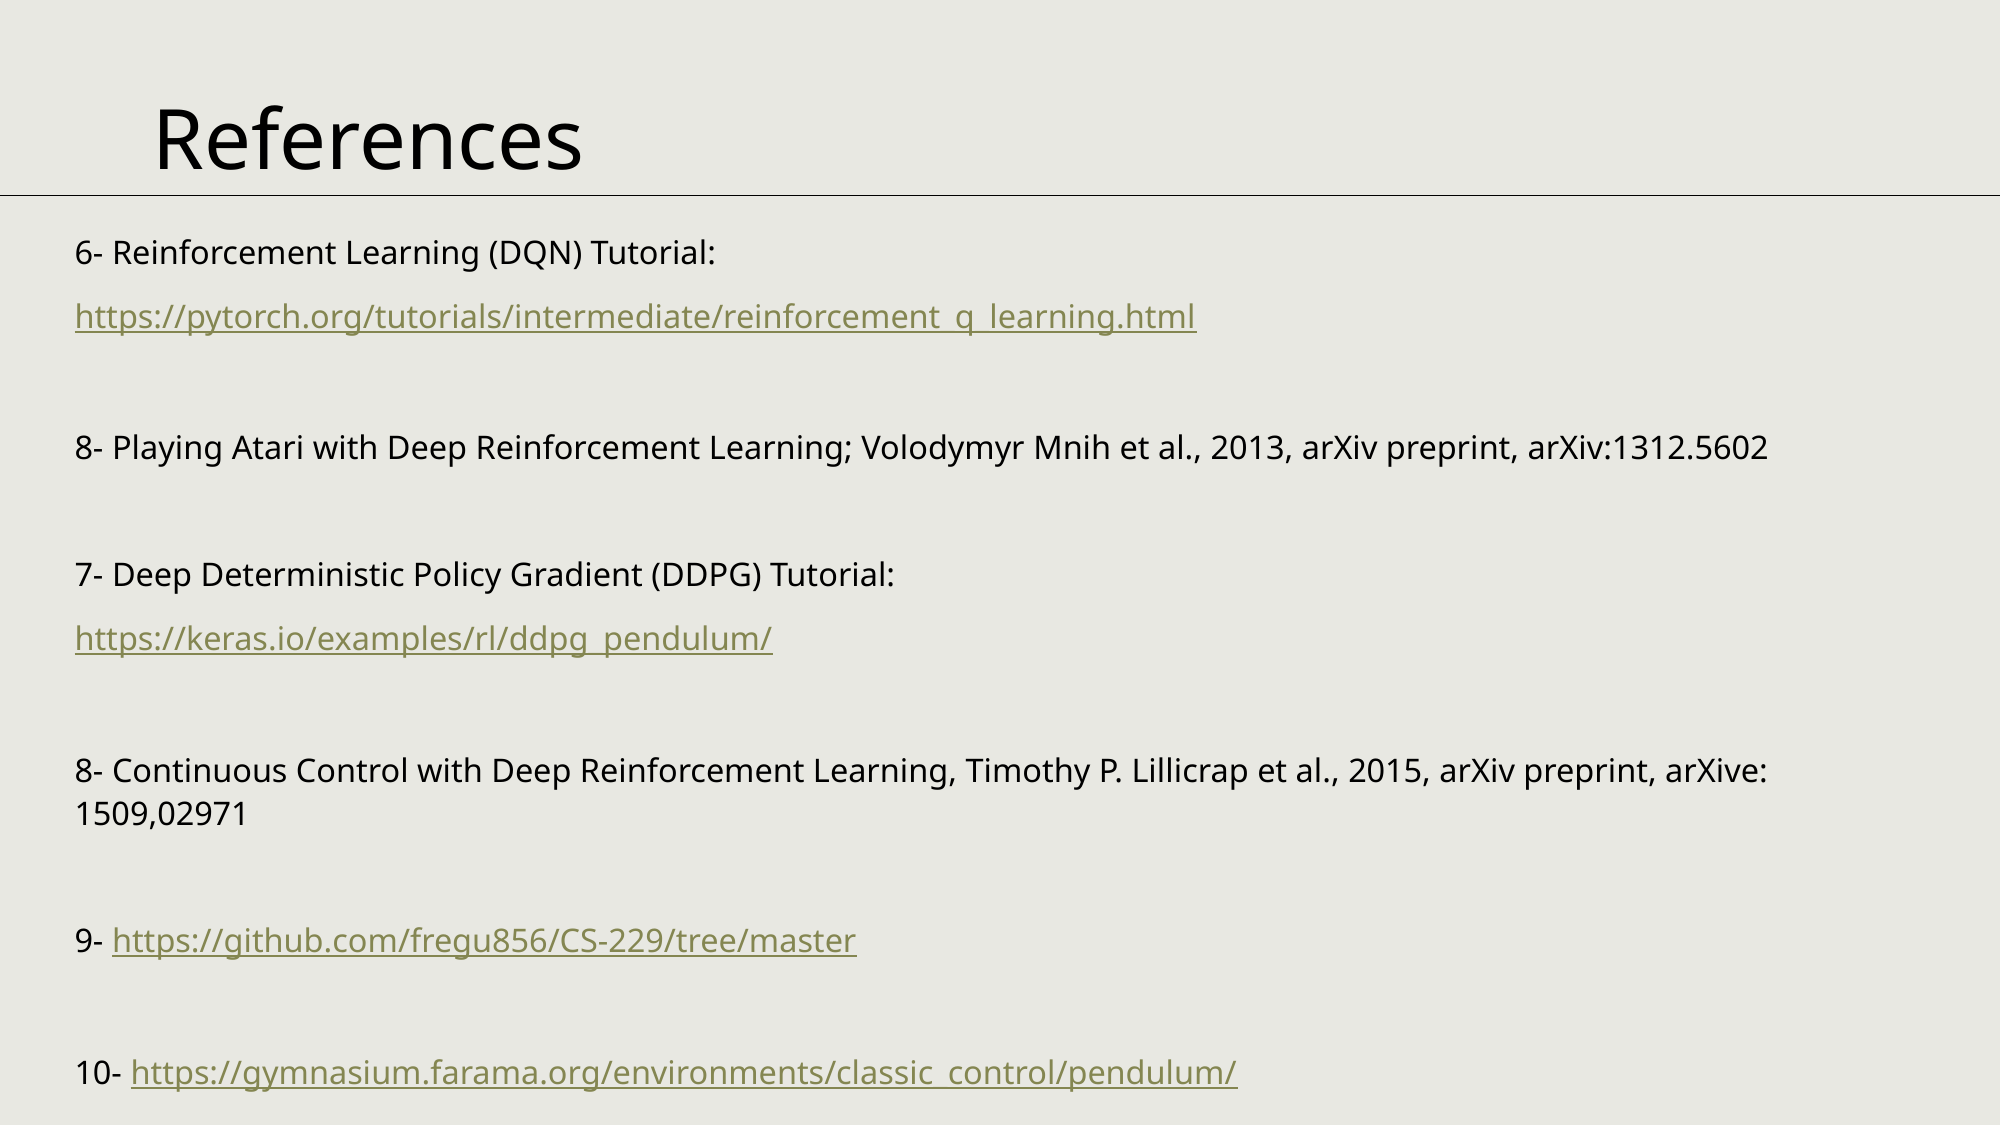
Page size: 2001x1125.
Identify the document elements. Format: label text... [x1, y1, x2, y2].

list 6- Reinforcement Learning (DQN) Tutorial: https://pytorch.org/tutorials/intermediate/reinforcement_q_learning.html 8- Playing Atari with Deep Reinforcement Learning; Volodymyr Mnih et al., 2013, arXiv preprint, arXiv:1312.5602 7- Deep Deterministic Policy Gradient (DDPG) Tutorial: https://keras.io/examples/rl/ddpg_pendulum/ 8- Continuous Control with Deep Reinforcement Learning, Timothy P. Lillicrap et al., 2015, arXiv preprint, arXive: 1509,02971 9- https://github.com/fregu856/CS-229/tree/master 10- https://gymnasium.farama.org/environments/classic_control/pendulum/ [59, 220, 1926, 1110]
title References [137, 0, 1989, 195]
text_box [162, 220, 1888, 896]
